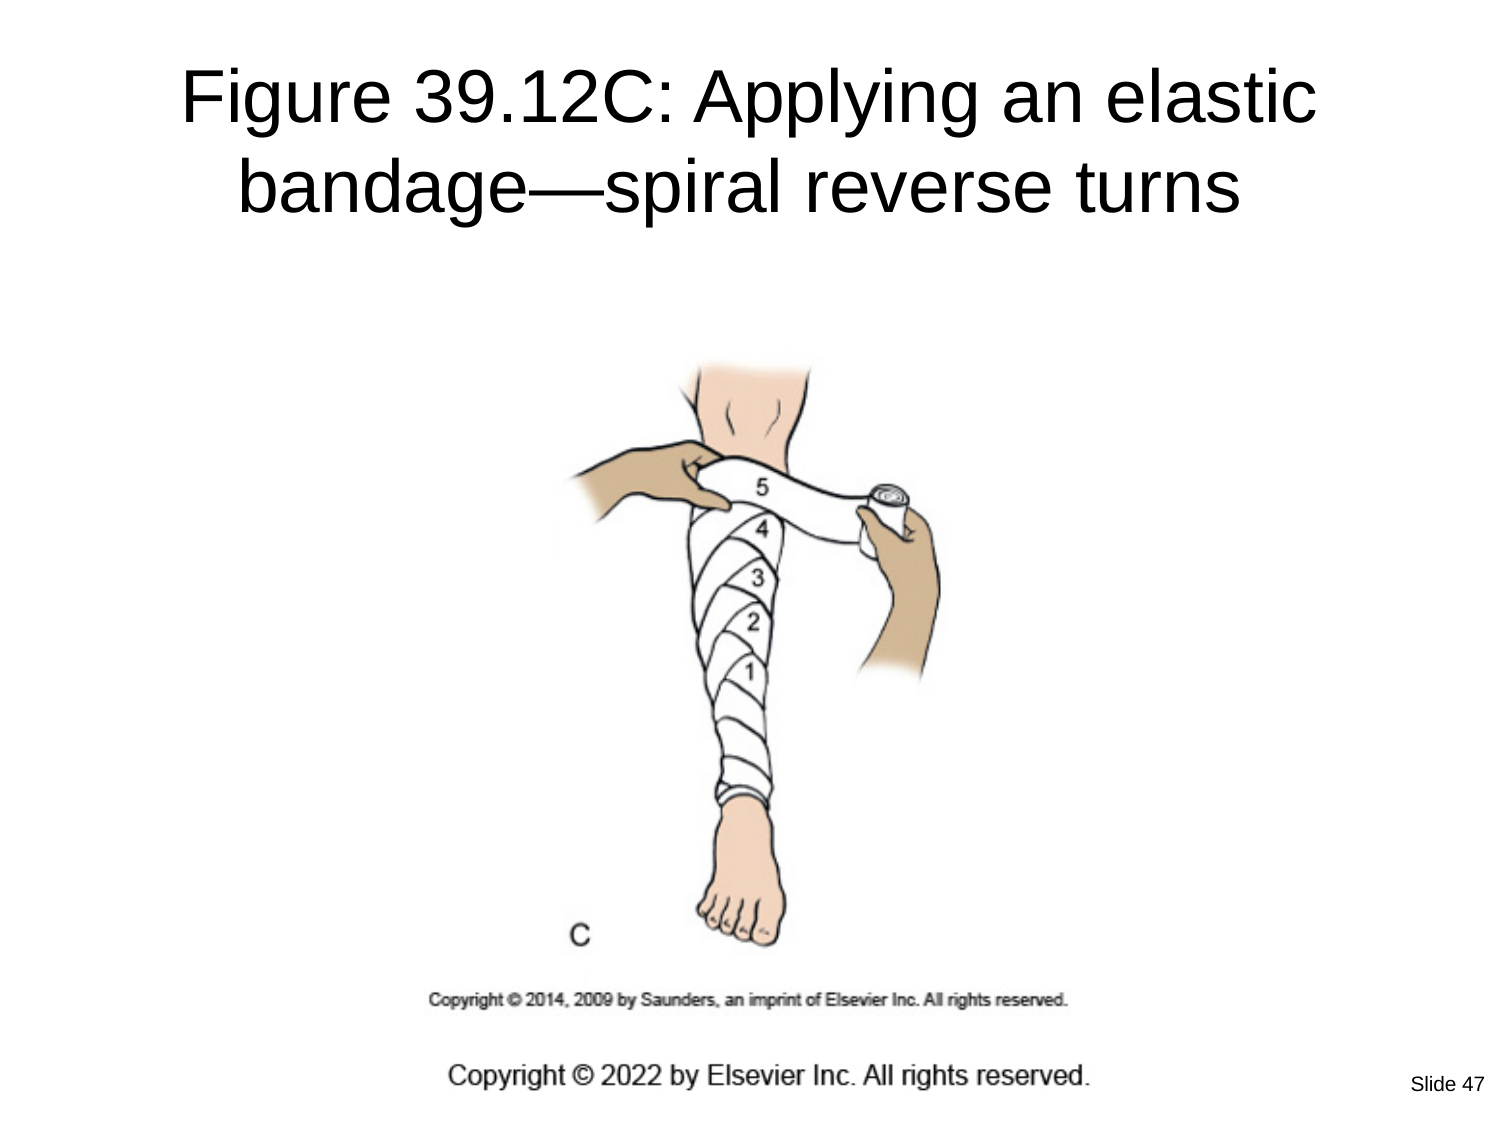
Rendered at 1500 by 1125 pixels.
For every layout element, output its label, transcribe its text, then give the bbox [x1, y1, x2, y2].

slide_number Slide 47 [1188, 1063, 1500, 1125]
title Figure 39.12C: Applying an elastic bandage—spiral reverse turns [112, 37, 1388, 238]
picture [424, 263, 1076, 1017]
picture [433, 1049, 1108, 1101]
